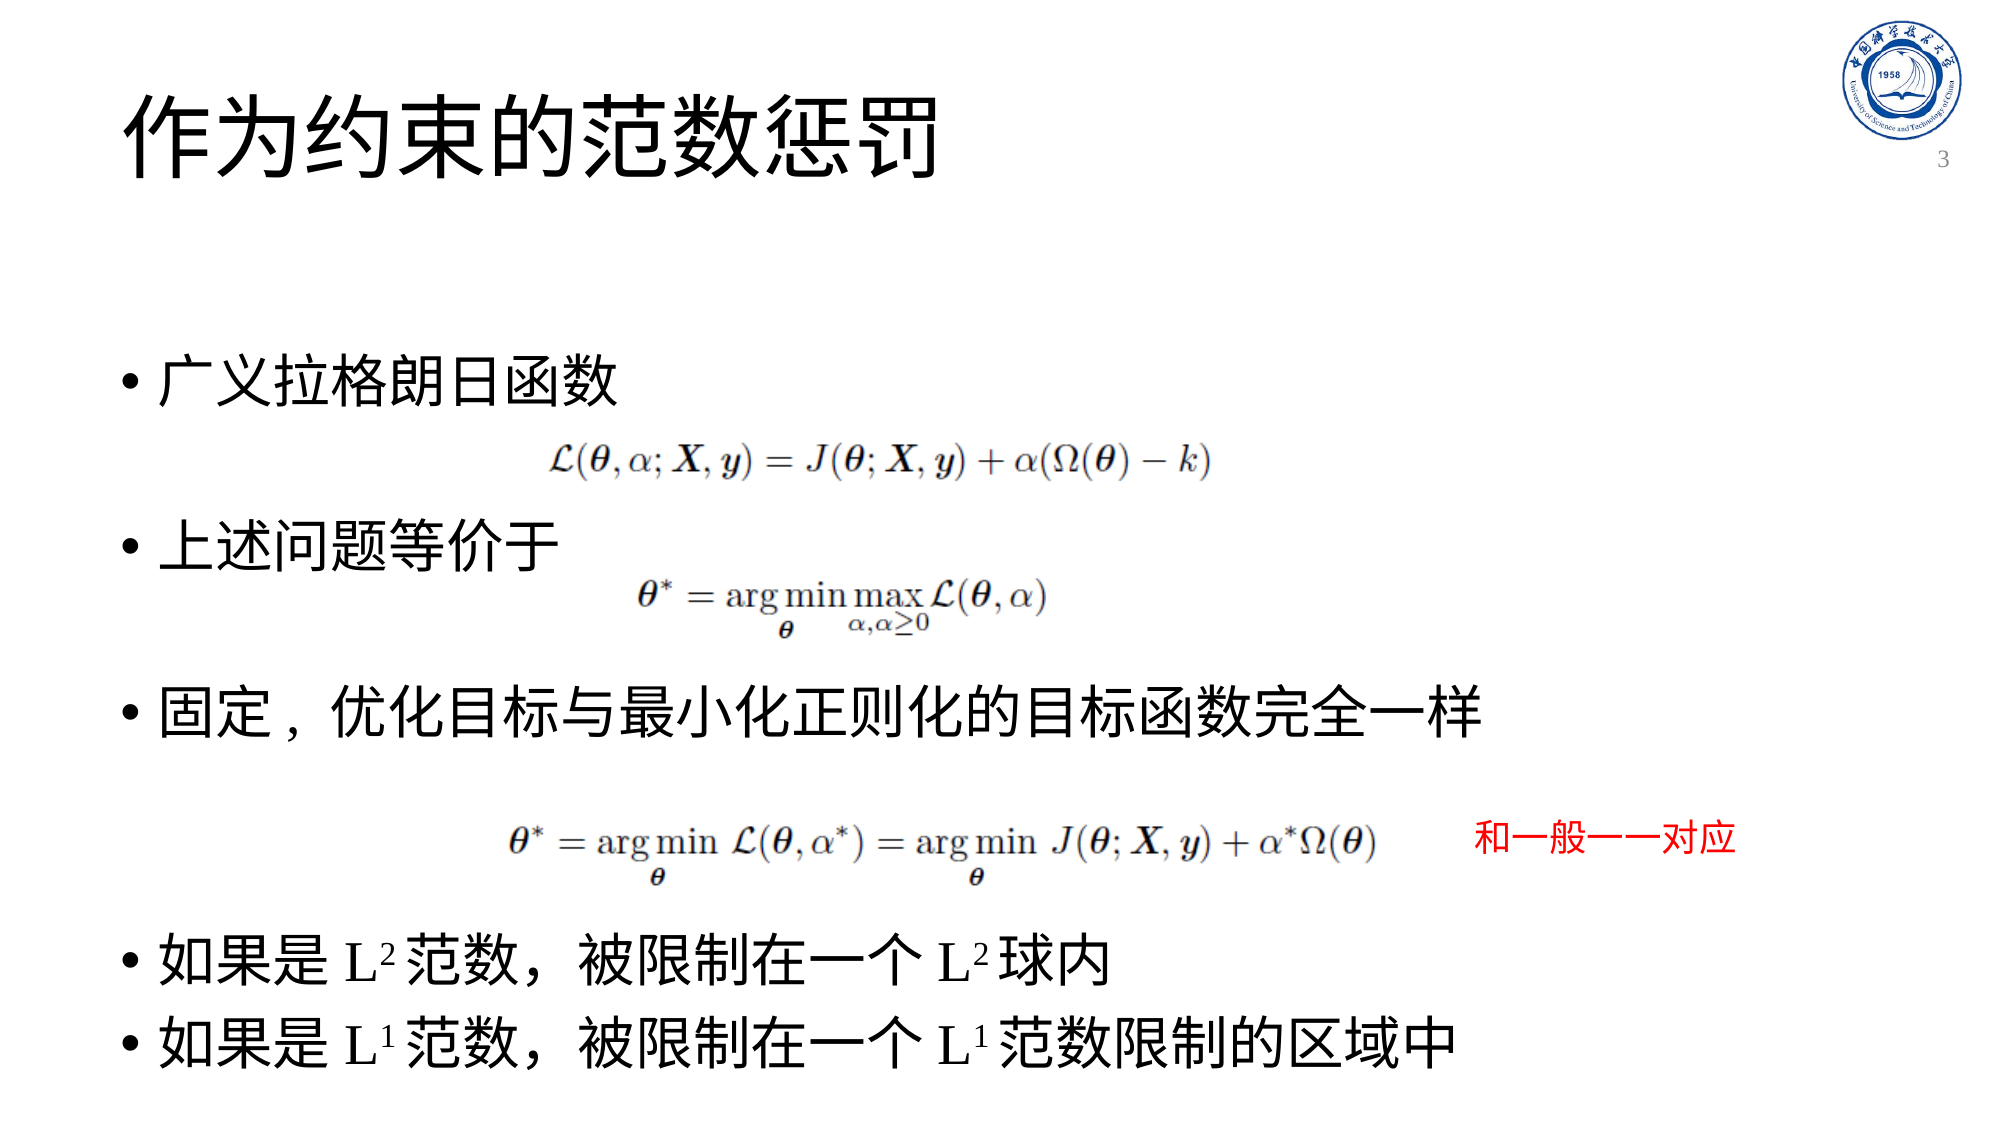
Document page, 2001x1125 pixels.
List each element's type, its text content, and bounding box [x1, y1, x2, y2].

picture [614, 566, 1046, 648]
picture [490, 806, 1381, 900]
picture [1839, 17, 1965, 127]
slide_number 3 [1514, 127, 1965, 188]
picture [521, 413, 1214, 505]
title 作为约束的范数惩罚 [105, 59, 1900, 223]
